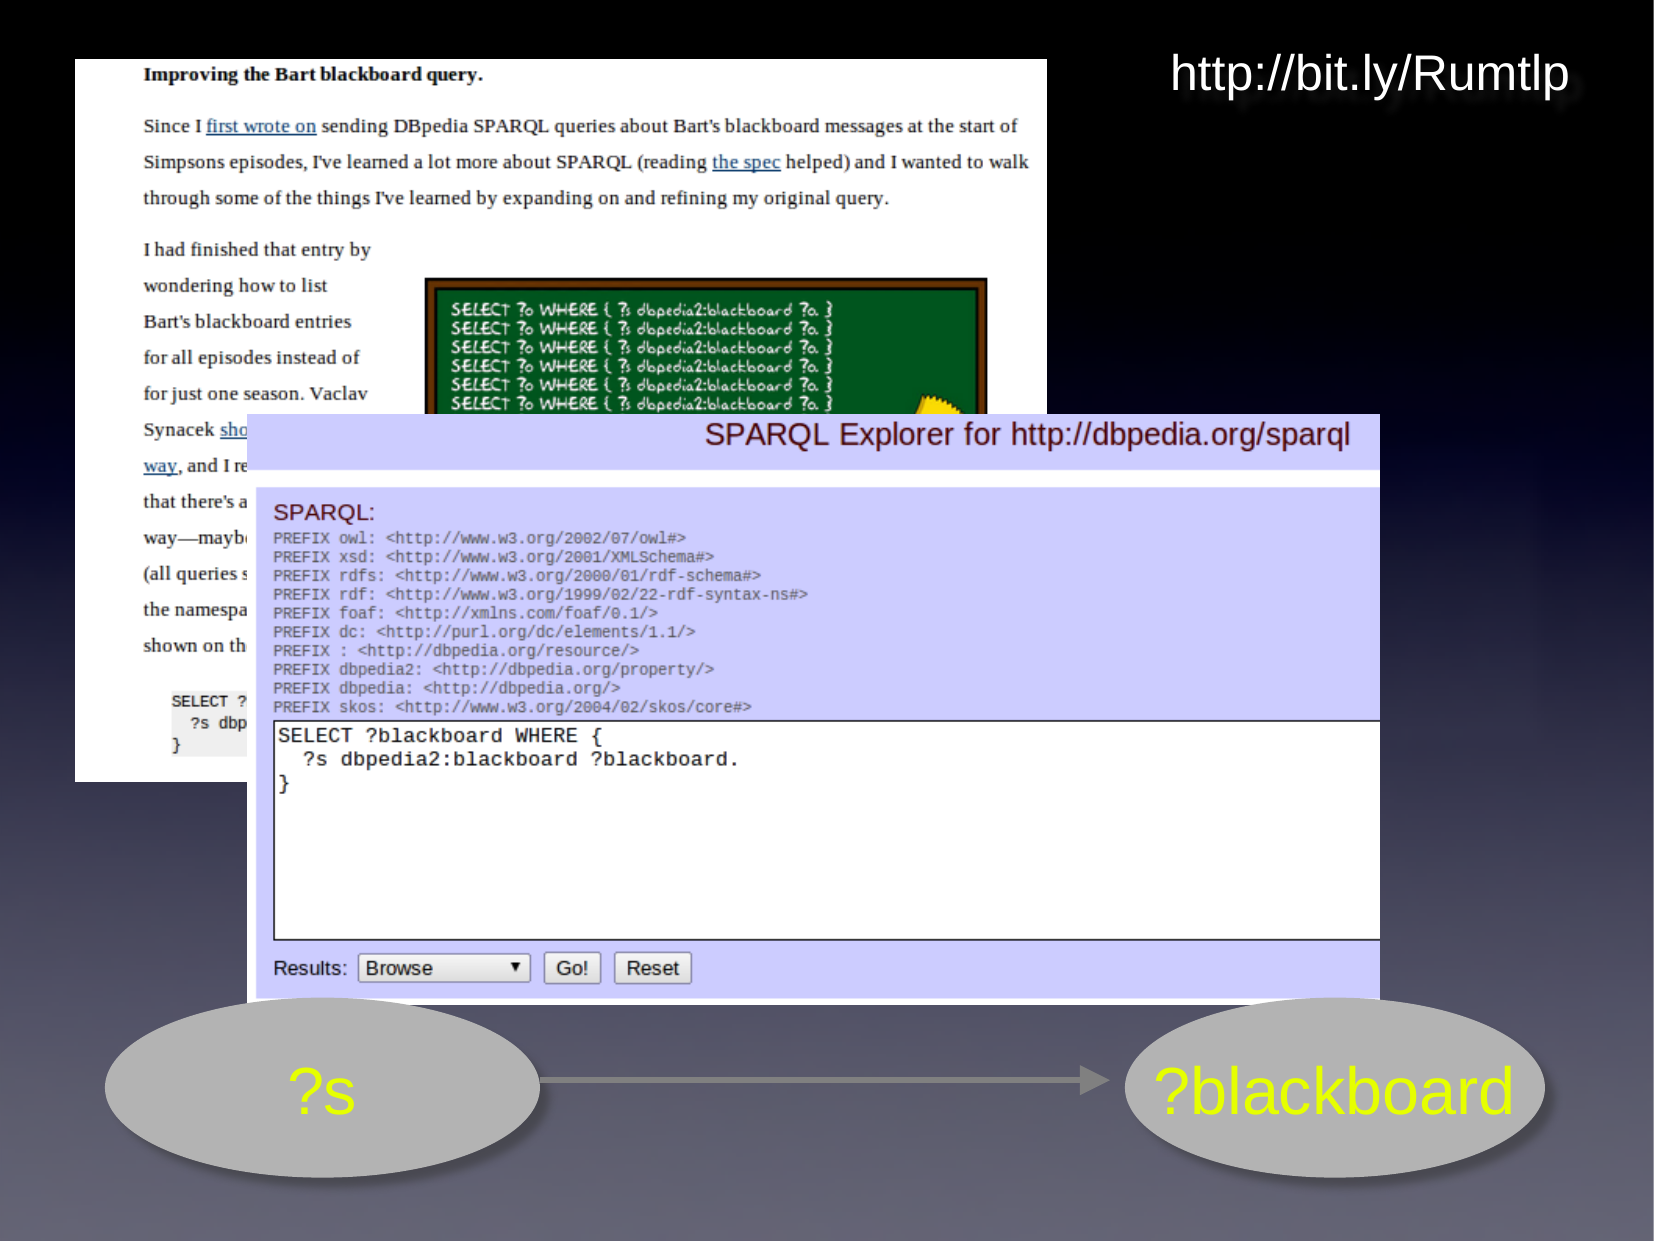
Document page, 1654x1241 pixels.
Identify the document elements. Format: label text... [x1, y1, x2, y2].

text_box http://bit.ly/Rumtlp [1155, 33, 1654, 123]
text_box ?blackboard [1124, 1000, 1545, 1178]
picture [0, 0, 1654, 1241]
text_box ?s [104, 1004, 540, 1178]
